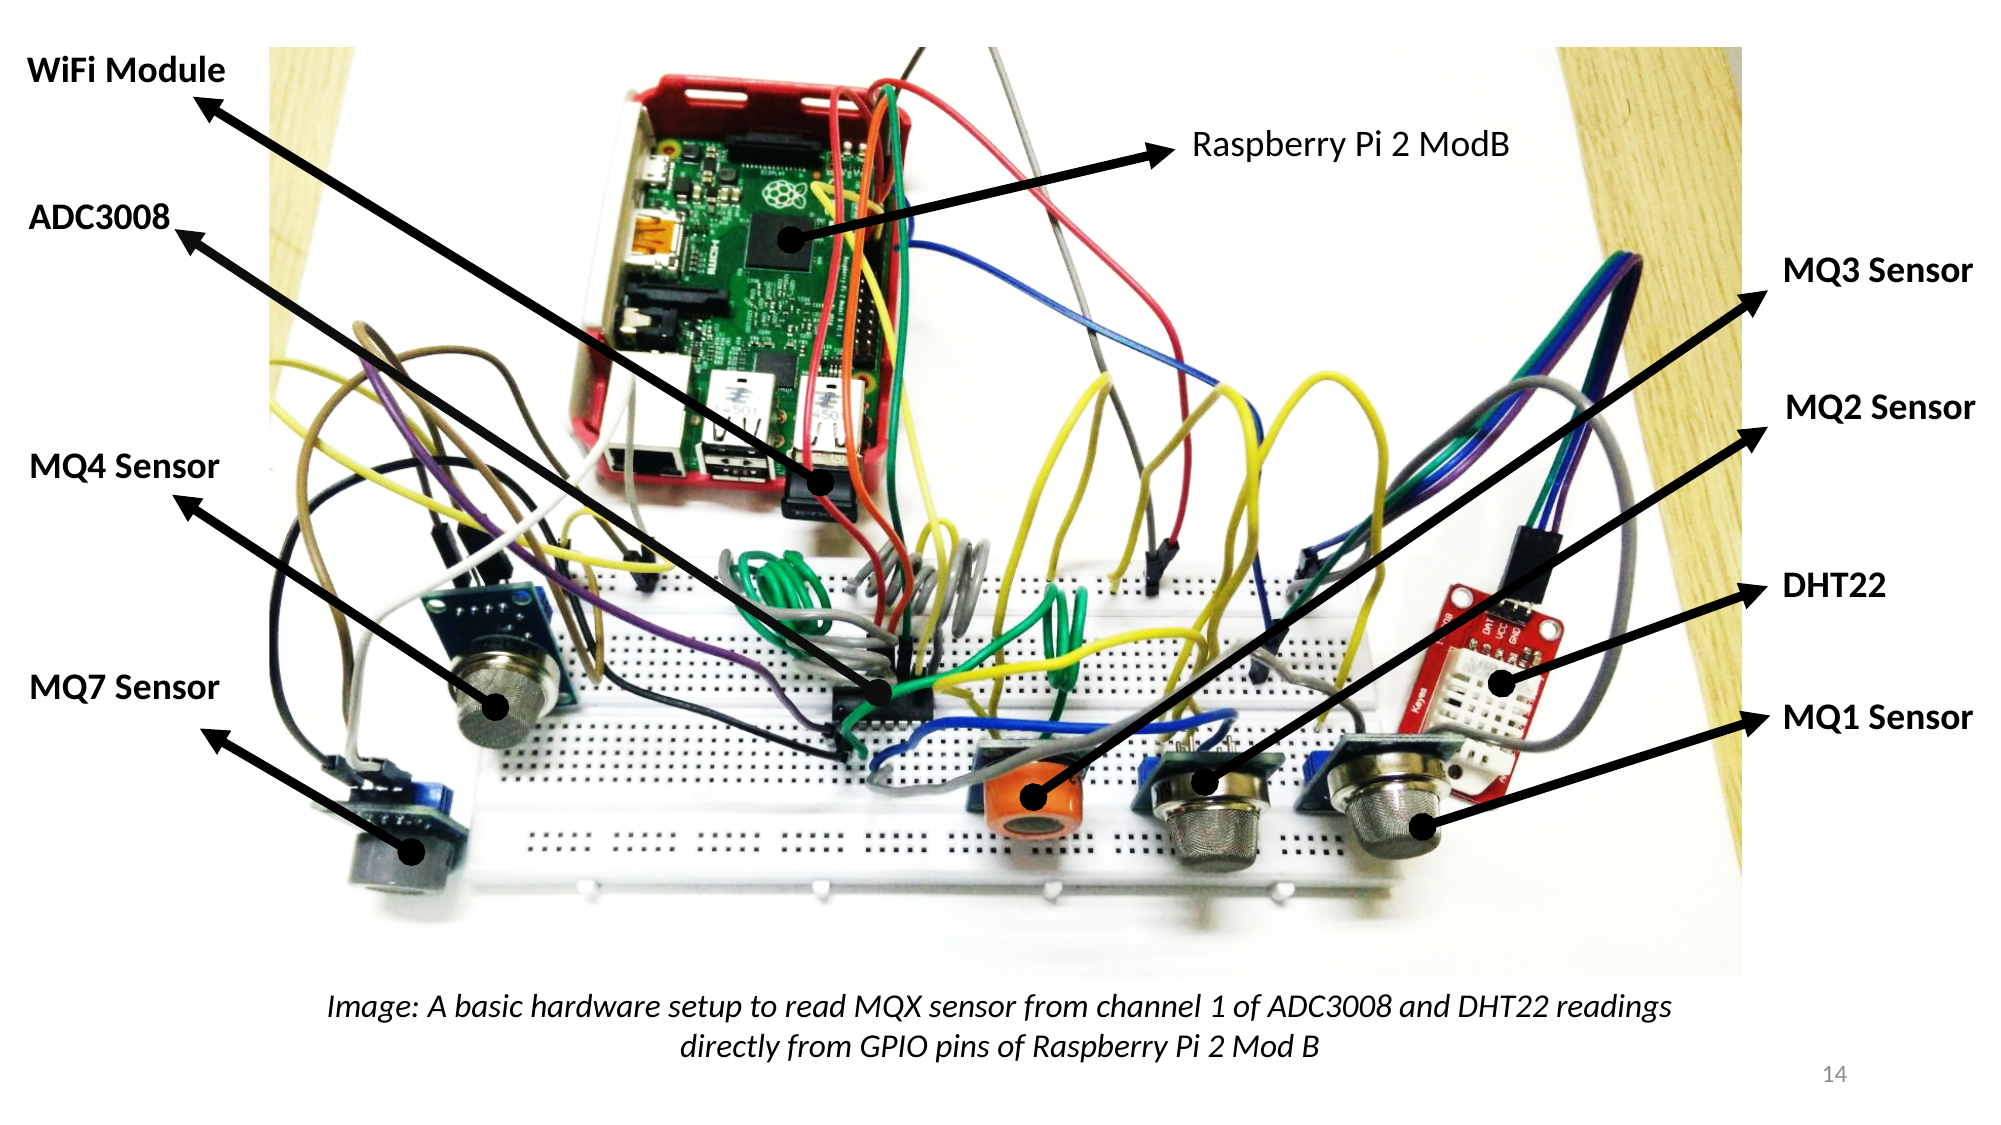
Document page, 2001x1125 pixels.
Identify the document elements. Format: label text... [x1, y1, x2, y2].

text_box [172, 494, 496, 708]
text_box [199, 728, 412, 853]
text_box MQ2 Sensor [1809, 374, 2000, 435]
text_box MQ1 Sensor [1809, 685, 2000, 745]
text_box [174, 229, 879, 693]
slide_number 14 [1412, 1042, 1863, 1103]
text_box WiFi Module [12, 37, 242, 98]
picture [269, 47, 1809, 977]
text_box MQ7 Sensor [14, 654, 236, 715]
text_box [192, 96, 821, 483]
text_box ADC3008 [13, 184, 186, 244]
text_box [1033, 290, 1768, 798]
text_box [1422, 715, 1771, 827]
text_box Image: A basic hardware setup to read MQX sensor from channel 1 of ADC3008 and DHT22 readings directly from GPIO pins of Raspberry Pi 2 Mod B [269, 977, 1732, 1072]
text_box DHT22 [1809, 552, 2000, 613]
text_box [821, 149, 1176, 240]
text_box MQ3 Sensor [1809, 237, 2000, 297]
text_box MQ4 Sensor [14, 434, 174, 494]
